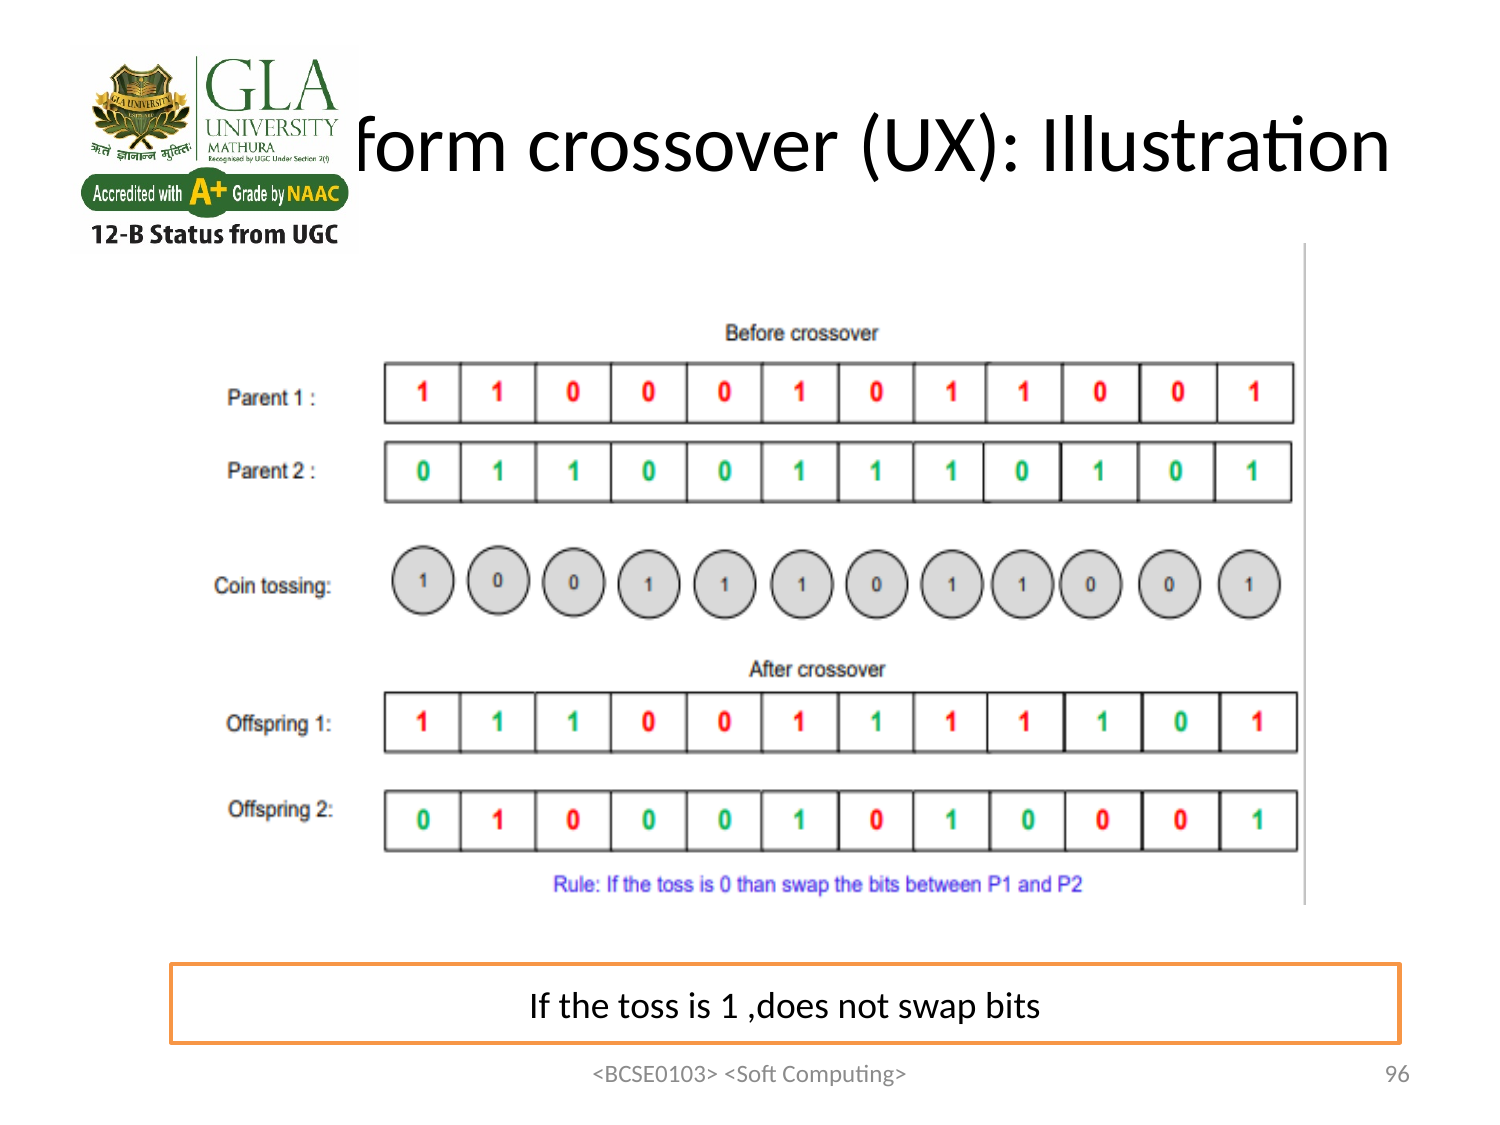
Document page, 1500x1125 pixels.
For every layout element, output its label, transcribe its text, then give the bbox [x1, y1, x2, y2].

title Uniform crossover (UX): Illustration [361, 45, 1425, 233]
footer <BCSE0103> <Soft Computing> [512, 1045, 988, 1103]
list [182, 243, 1306, 906]
text_box If the toss is 1 ,does not swap bits [169, 962, 1402, 1045]
slide_number 96 [1074, 1042, 1425, 1103]
picture [70, 45, 359, 255]
